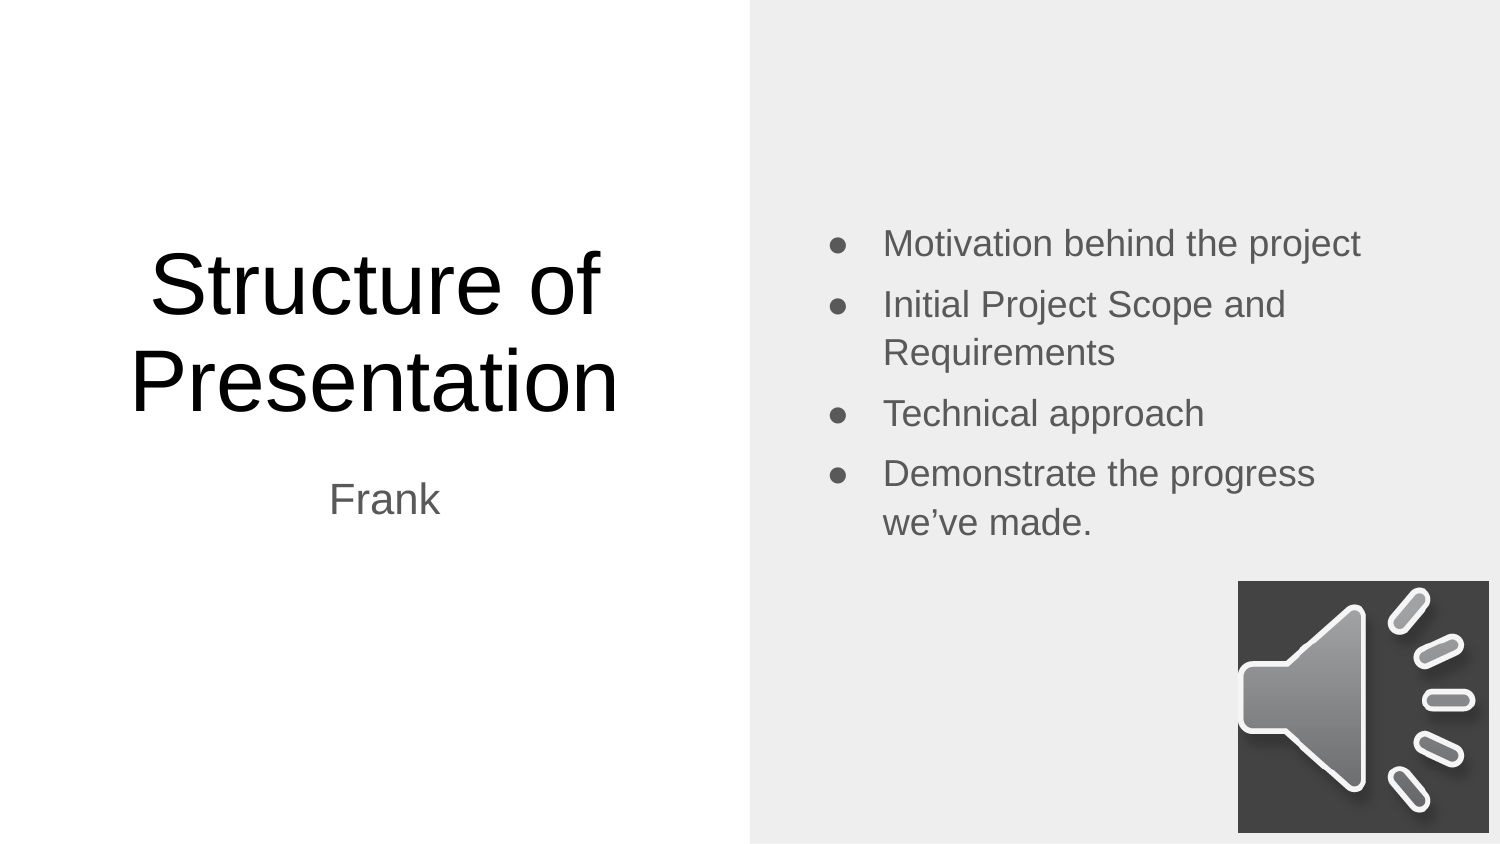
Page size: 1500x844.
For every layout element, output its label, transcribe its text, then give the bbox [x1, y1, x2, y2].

picture [1236, 580, 1490, 834]
list Motivation behind the project Initial Project Scope and Requirements Technical approach Demonstrate the progress we’ve made. [792, 76, 1423, 683]
title Structure of Presentation [43, 202, 708, 446]
text_box Frank [43, 459, 708, 663]
